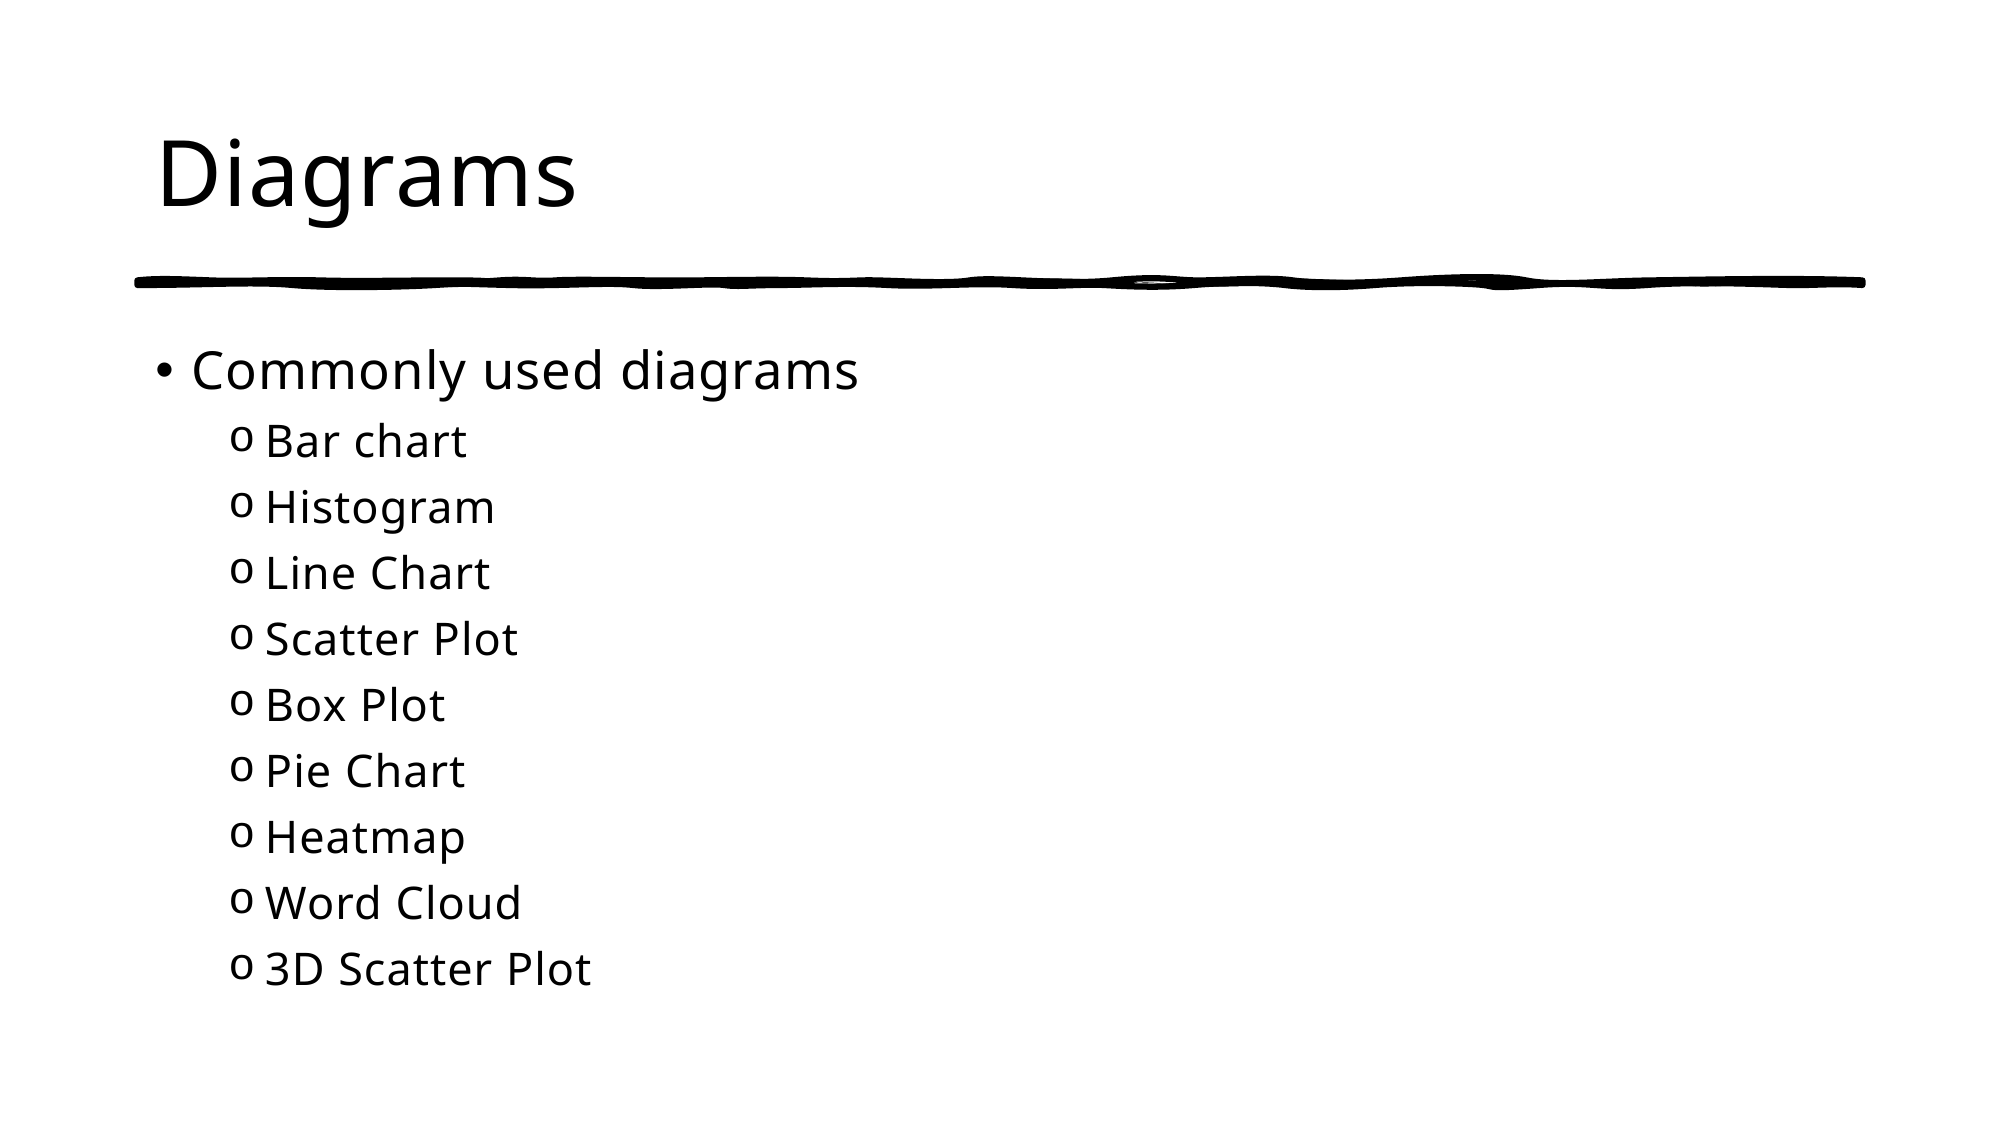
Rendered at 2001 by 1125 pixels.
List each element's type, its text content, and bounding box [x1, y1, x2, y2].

list Commonly used diagrams Bar chart Histogram Line Chart Scatter Plot Box Plot Pie Chart Heatmap Word Cloud 3D Scatter Plot [137, 316, 1863, 1014]
title Diagrams [137, 59, 1863, 278]
